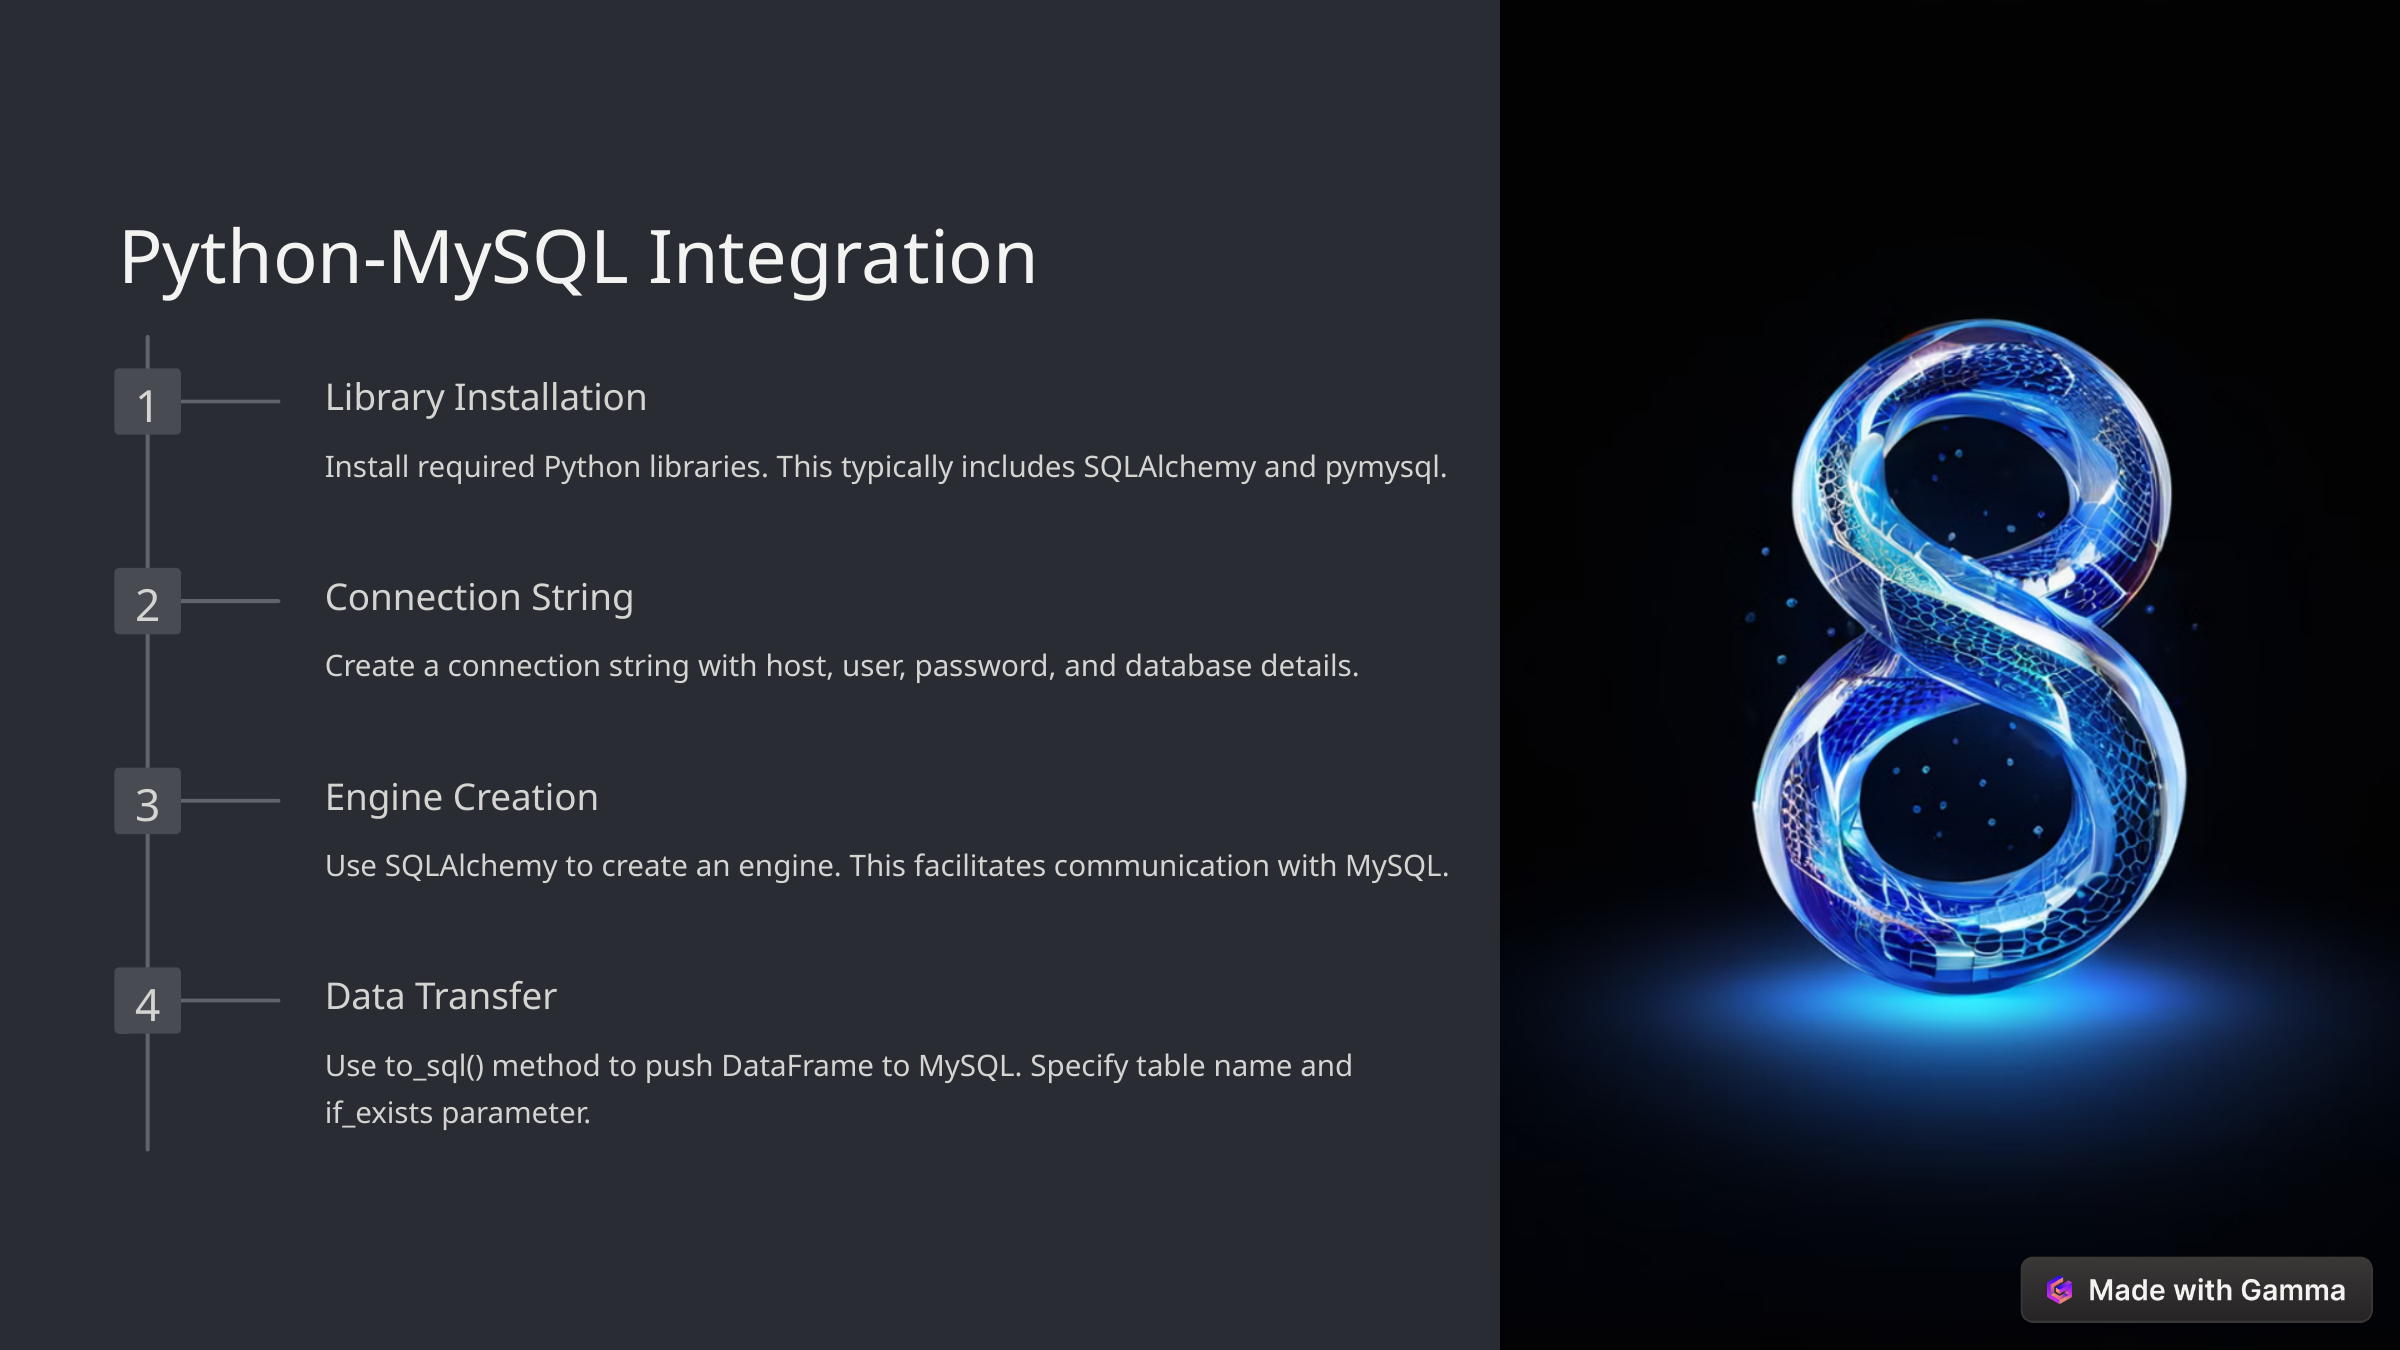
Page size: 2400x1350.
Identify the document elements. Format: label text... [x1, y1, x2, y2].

text_box 2 [134, 578, 161, 624]
text_box Library Installation [310, 364, 680, 411]
text_box Data Transfer [310, 963, 680, 1010]
text_box Connection String [310, 564, 680, 611]
text_box [114, 567, 181, 635]
text_box Create a connection string with host, user, password, and database details. [310, 628, 1397, 676]
text_box [114, 967, 181, 1034]
text_box 1 [134, 379, 161, 424]
text_box [0, 0, 1499, 1350]
picture [1499, 0, 2400, 1350]
text_box Engine Creation [310, 763, 680, 811]
text_box [181, 798, 281, 803]
text_box Use SQLAlchemy to create an engine. This facilitates communication with MySQL. [310, 827, 1397, 875]
text_box [145, 335, 150, 368]
text_box [145, 1034, 150, 1152]
text_box [114, 368, 181, 435]
text_box [114, 767, 181, 835]
text_box [145, 835, 150, 967]
text_box [145, 435, 150, 567]
text_box 3 [134, 778, 161, 823]
text_box [181, 599, 281, 604]
text_box Python-MySQL Integration [103, 198, 1001, 291]
text_box [181, 998, 281, 1003]
text_box 4 [134, 978, 161, 1023]
text_box [145, 635, 150, 767]
text_box Install required Python libraries. This typically includes SQLAlchemy and pymysql. [310, 428, 1397, 476]
text_box [181, 399, 281, 404]
text_box Use to_sql() method to push DataFrame to MySQL. Specify table name and if_exists parameter. [310, 1027, 1397, 1122]
